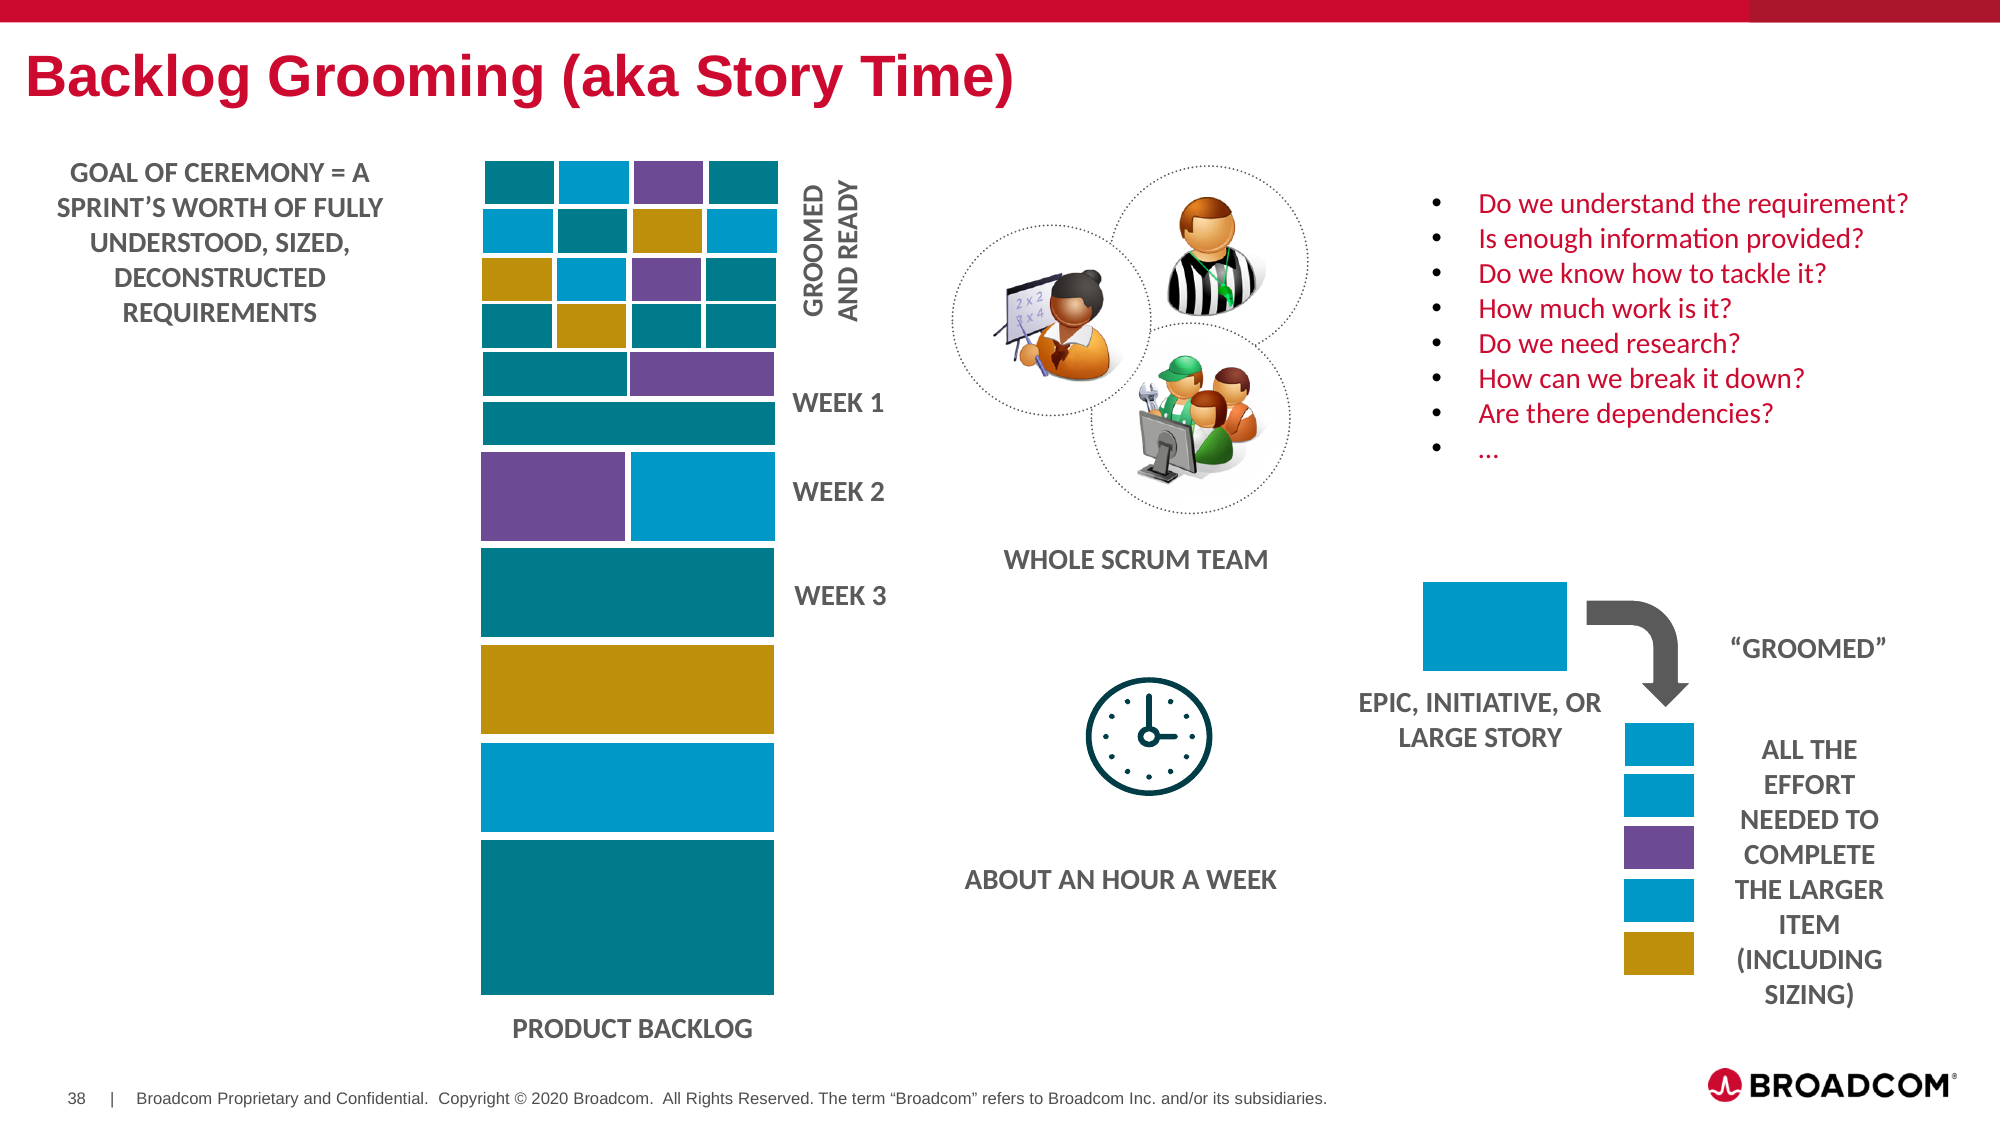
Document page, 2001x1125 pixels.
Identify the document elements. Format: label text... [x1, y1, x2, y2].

text_box [478, 449, 628, 545]
text_box ALL THE EFFORT NEEDED TO COMPLETE THE LARGER ITEM (INCLUDING SIZING) [1708, 722, 1912, 1018]
text_box [554, 301, 629, 349]
text_box [1583, 597, 1695, 711]
text_box [555, 206, 629, 256]
text_box [479, 254, 554, 301]
text_box ABOUT AN HOUR A WEEK [942, 853, 1300, 903]
text_box GOAL OF CEREMONY = A SPRINT’S WORTH OF FULLY UNDERSTOOD, SIZED, DECONSTRUCTED REQUIREMENTS [12, 146, 428, 336]
text_box [631, 158, 706, 206]
text_box [1621, 876, 1697, 925]
text_box [706, 158, 777, 206]
text_box [628, 449, 778, 545]
text_box [629, 206, 704, 256]
text_box WEEK 1 [746, 367, 931, 434]
text_box [1085, 677, 1213, 796]
text_box [1281, 195, 1310, 317]
text_box [556, 158, 631, 206]
picture [1708, 1068, 1957, 1102]
text_box [950, 223, 1138, 418]
text_box [703, 301, 779, 351]
text_box Do we understand the requirement? Is enough information provided? Do we know how to tackle it? How much work is it? Do we need research? How can we break it down? Are there dependencies? … [1416, 177, 1939, 472]
text_box [1621, 771, 1697, 821]
text_box [1621, 929, 1697, 979]
text_box WEEK 3 [748, 560, 933, 627]
text_box [1622, 720, 1698, 769]
text_box [629, 301, 703, 349]
text_box [703, 256, 777, 301]
text_box WEEK 2 [746, 456, 932, 523]
text_box [479, 399, 778, 449]
text_box [1420, 578, 1571, 674]
text_box [478, 642, 777, 738]
text_box [479, 301, 554, 349]
text_box [478, 545, 777, 640]
text_box EPIC, INITIATIVE, OR LARGE STORY [1301, 675, 1660, 761]
text_box PRODUCT BACKLOG [454, 1002, 812, 1052]
title Backlog Grooming (aka Story Time) [25, 48, 1082, 109]
text_box [554, 256, 629, 301]
text_box “GROOMED” [1692, 621, 1926, 672]
text_box WHOLE SCRUM TEAM [957, 532, 1315, 583]
text_box GROOMED AND READY [777, 158, 879, 344]
text_box [478, 837, 777, 998]
text_box [481, 158, 556, 206]
text_box [480, 206, 555, 256]
text_box [1621, 823, 1697, 872]
text_box [629, 256, 703, 301]
text_box [627, 349, 778, 399]
text_box [478, 740, 777, 835]
picture [993, 191, 1303, 516]
text_box [1110, 163, 1279, 268]
text_box [479, 349, 627, 399]
text_box [704, 206, 777, 256]
text_box [1089, 403, 1102, 461]
